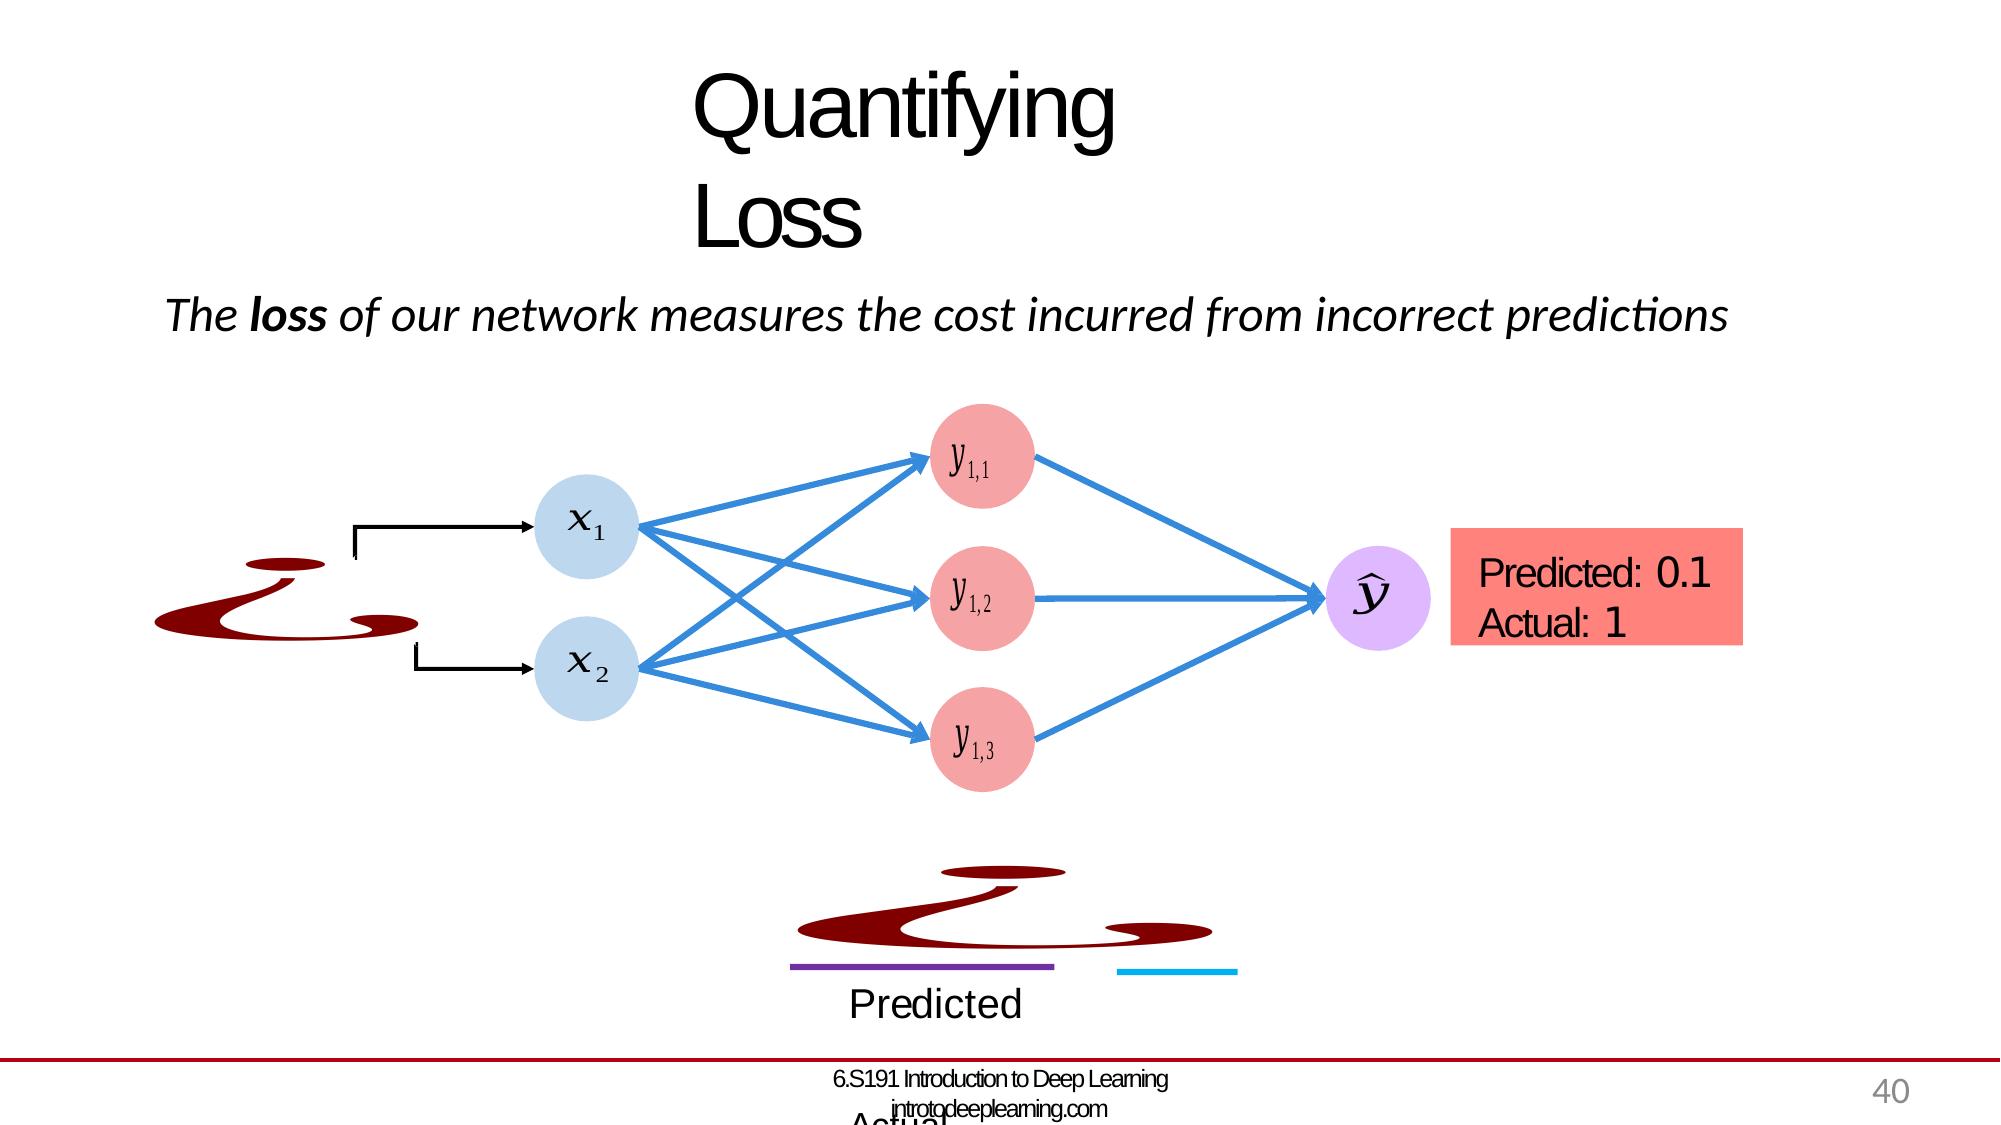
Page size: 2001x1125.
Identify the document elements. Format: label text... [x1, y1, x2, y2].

text_box Predicted: 0.1 Actual: 1 [1450, 528, 1743, 646]
slide_number 6.S191 Introduction to Deep Learning introtodeeplearning.com [810, 1062, 1190, 1125]
text_box [1035, 589, 1326, 608]
text_box [534, 616, 639, 722]
title Quantifying Loss [689, 44, 1311, 267]
slide_number 40 [1449, 1065, 1910, 1122]
text_box [649, 632, 784, 669]
text_box [1033, 599, 1326, 743]
text_box [648, 527, 783, 564]
text_box [1325, 545, 1431, 651]
text_box [637, 527, 736, 598]
text_box [786, 599, 930, 635]
text_box [638, 667, 931, 745]
text_box [1033, 453, 1325, 597]
text_box [534, 474, 639, 580]
text_box [638, 451, 929, 530]
text_box Predicted Actual [705, 974, 1242, 1125]
text_box [930, 546, 1035, 652]
text_box [414, 642, 535, 676]
text_box [736, 598, 930, 738]
text_box [930, 687, 1035, 793]
text_box [352, 520, 535, 560]
text_box [786, 561, 930, 604]
text_box The loss of our network measures the cost incurred from incorrect predictions [162, 279, 1780, 342]
text_box [930, 403, 1035, 509]
text_box [637, 456, 931, 672]
